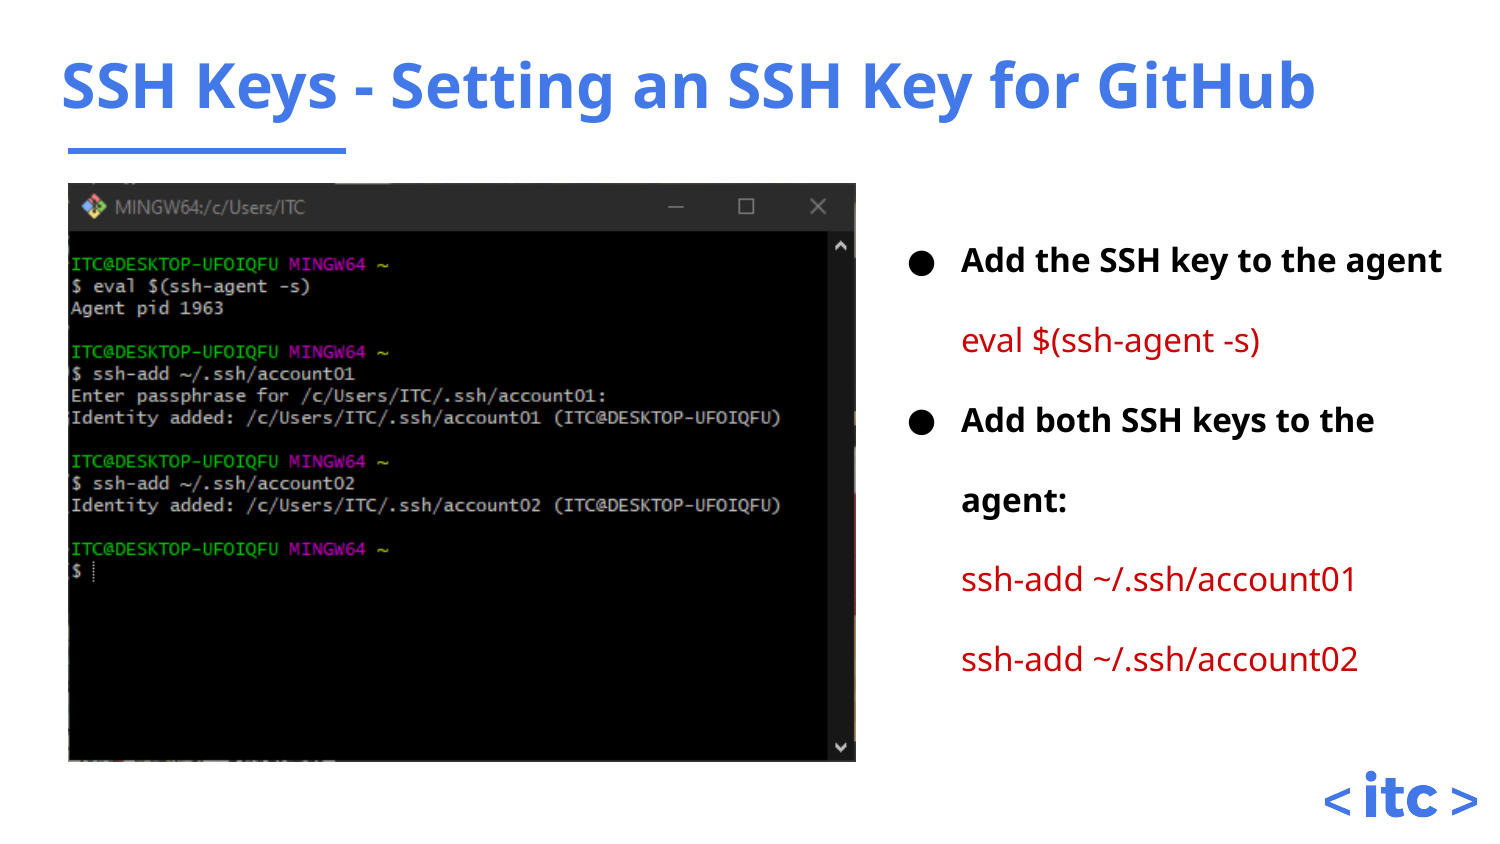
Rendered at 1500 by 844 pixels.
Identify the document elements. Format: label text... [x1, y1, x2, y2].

text_box SSH Keys - Setting an SSH Key for GitHub [46, 39, 1500, 136]
picture [67, 182, 856, 762]
picture [1316, 759, 1485, 828]
text_box Add the SSH key to the agent eval $(ssh-agent -s) Add both SSH keys to the agent: ssh-add ~/.ssh/account01 ssh-add ~/.ssh/account02 [871, 184, 1464, 761]
